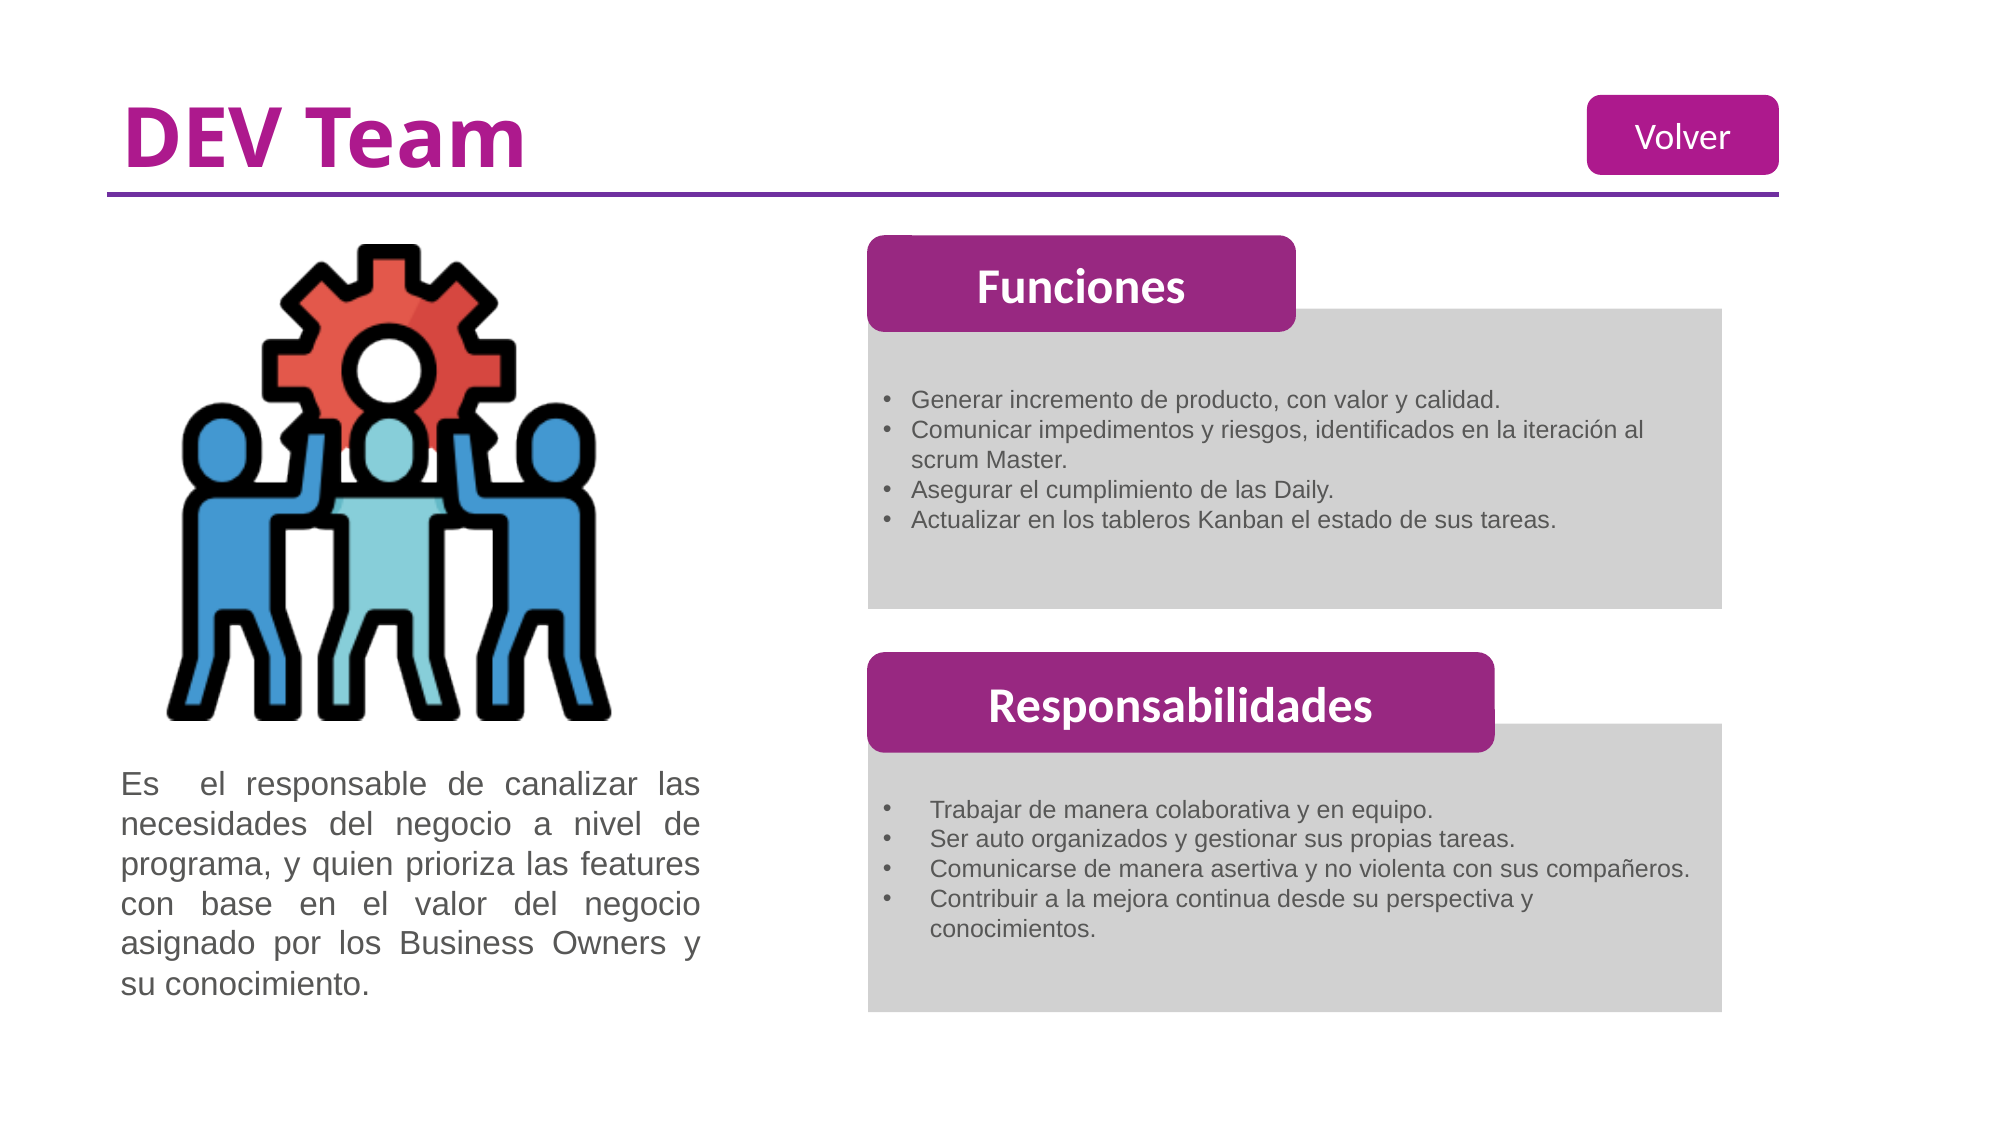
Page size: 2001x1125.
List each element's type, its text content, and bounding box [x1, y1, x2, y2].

title DEV Team [105, 55, 1831, 226]
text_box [868, 236, 1722, 609]
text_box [868, 653, 1722, 1013]
text_box Volver [1586, 94, 1779, 175]
picture [150, 244, 627, 721]
text_box Es el responsable de canalizar las necesidades del negocio a nivel de programa, y quien prioriza las features con base en el valor del negocio asignado por los Business Owners y su conocimiento. [105, 754, 717, 1009]
